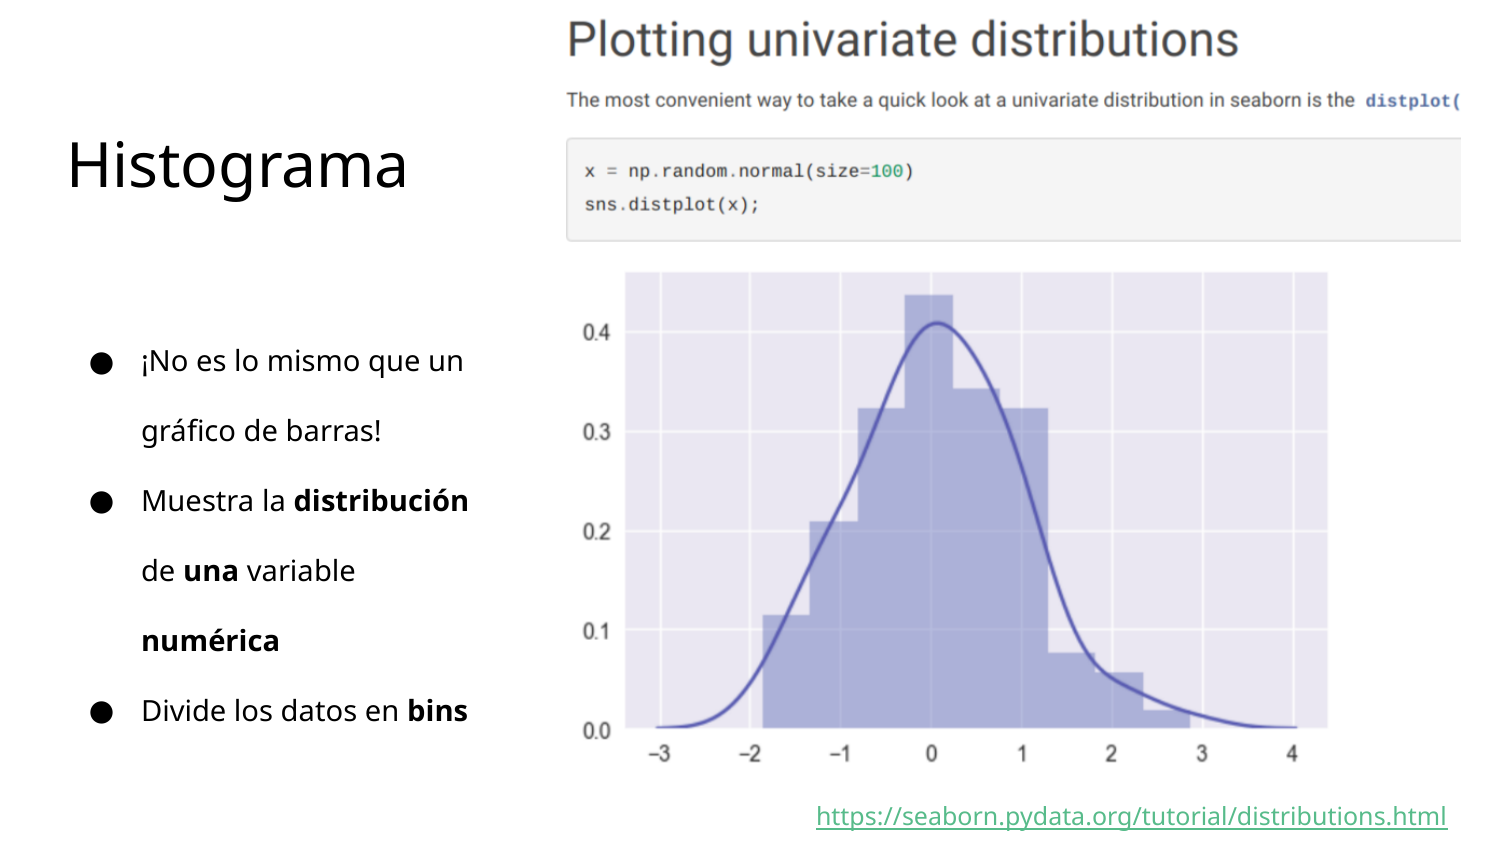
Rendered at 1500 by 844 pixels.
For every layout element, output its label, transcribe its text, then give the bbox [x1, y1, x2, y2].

picture [564, 10, 1461, 781]
list ¡No es lo mismo que un gráfico de barras! Muestra la distribución de una variable numérica Divide los datos en bins [51, 229, 512, 805]
text_box https://seaborn.pydata.org/tutorial/distributions.html [272, 791, 1463, 844]
title Histograma [51, 91, 512, 216]
